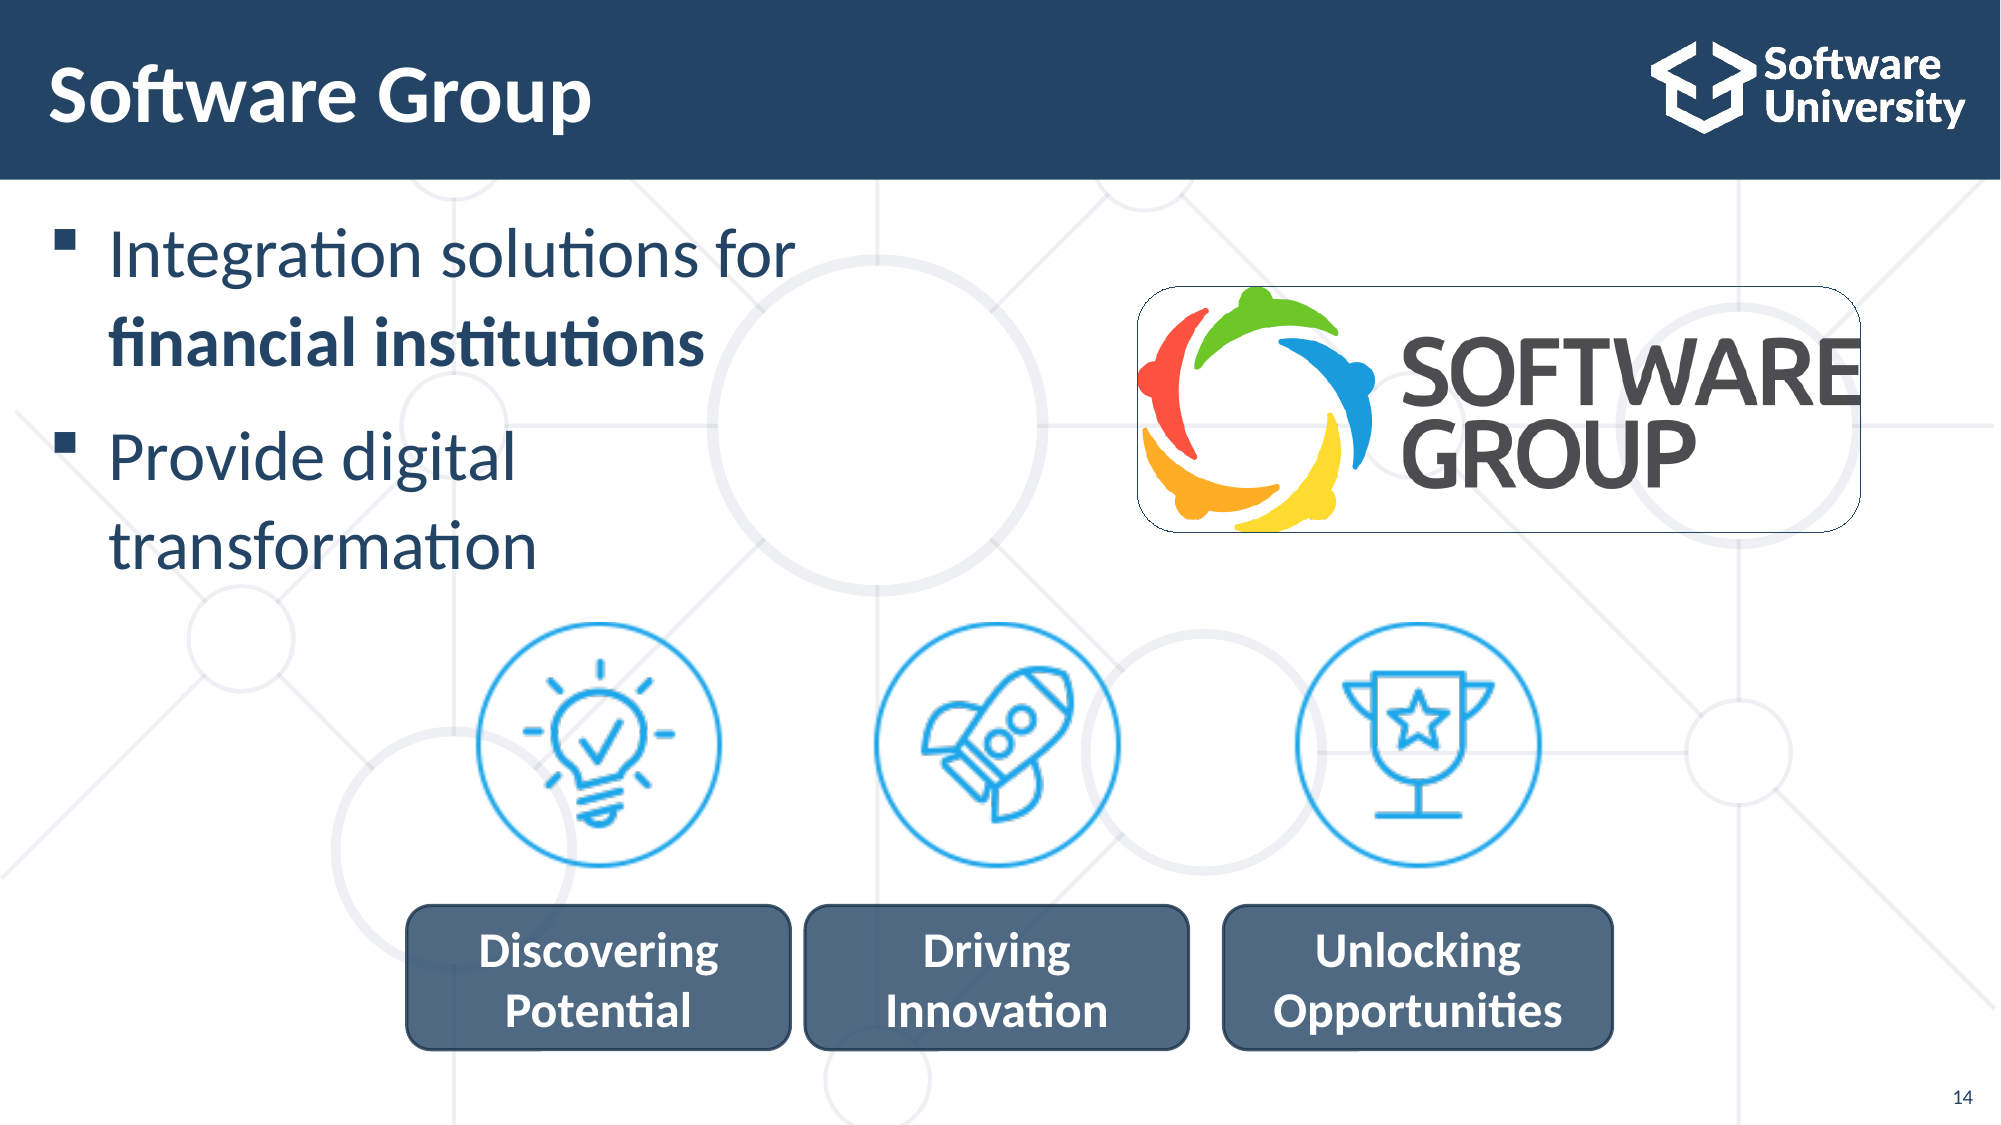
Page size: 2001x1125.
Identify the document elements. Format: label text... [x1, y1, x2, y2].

list Integration solutions for financial institutions Provide digital transformation [31, 196, 1970, 1104]
picture [856, 622, 1138, 904]
text_box Driving Innovation [802, 903, 1191, 1052]
text_box Discovering Potential [404, 903, 793, 1052]
picture [458, 622, 740, 904]
title Software Group [31, 16, 1625, 162]
picture [1136, 286, 1861, 533]
slide_number 14 [1927, 1067, 1989, 1117]
picture [1651, 41, 1966, 134]
picture [1277, 622, 1559, 904]
text_box Unlocking Opportunities [1221, 903, 1615, 1052]
